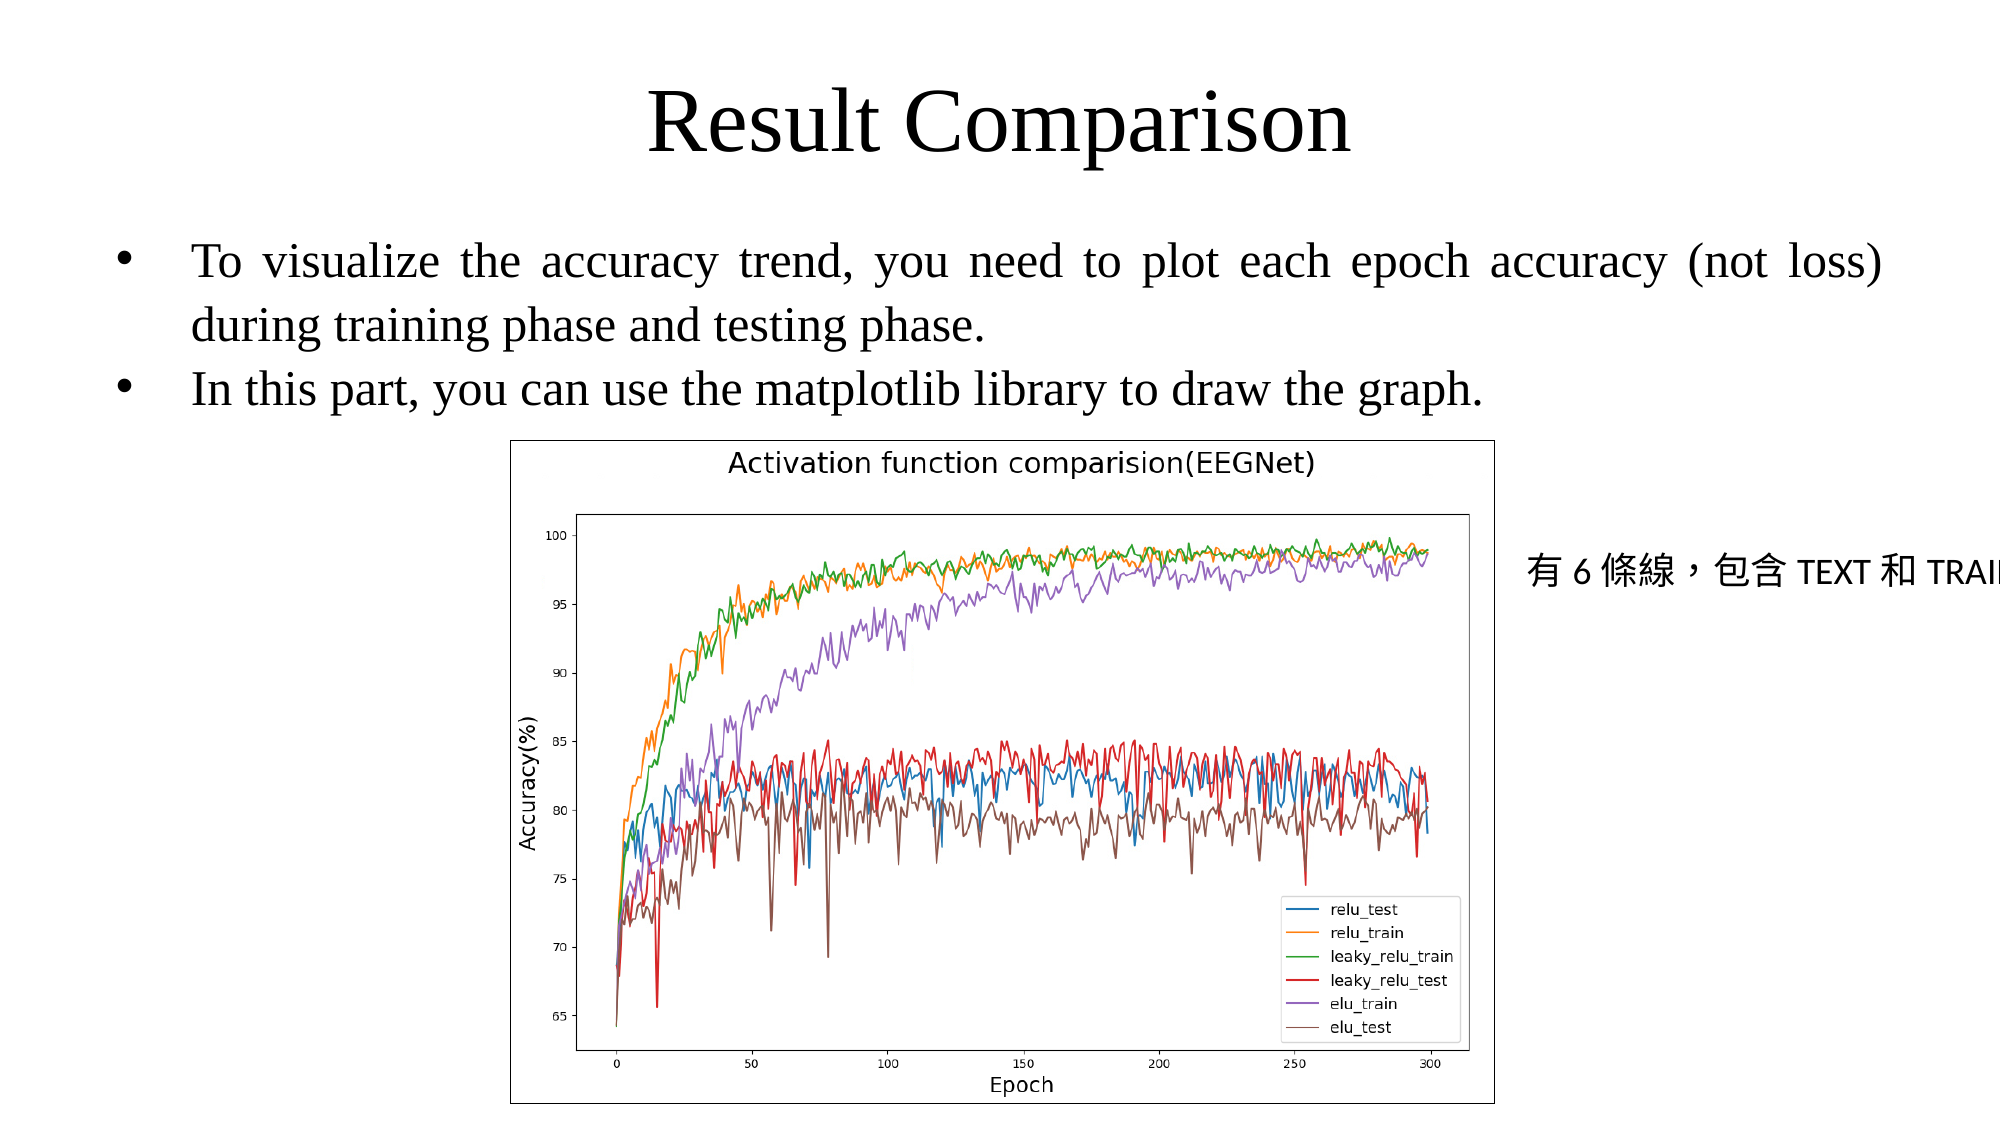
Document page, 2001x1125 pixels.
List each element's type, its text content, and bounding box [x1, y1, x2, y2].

text_box To visualize the accuracy trend, you need to plot each epoch accuracy (not loss) during training phase and testing phase. In this part, you can use the matplotlib library to draw the graph. [101, 215, 1899, 488]
text_box 有6條線，包含TEXT和TRAINING [1511, 539, 2000, 600]
text_box Result Comparison [0, 1, 2000, 243]
picture [509, 440, 1495, 1104]
